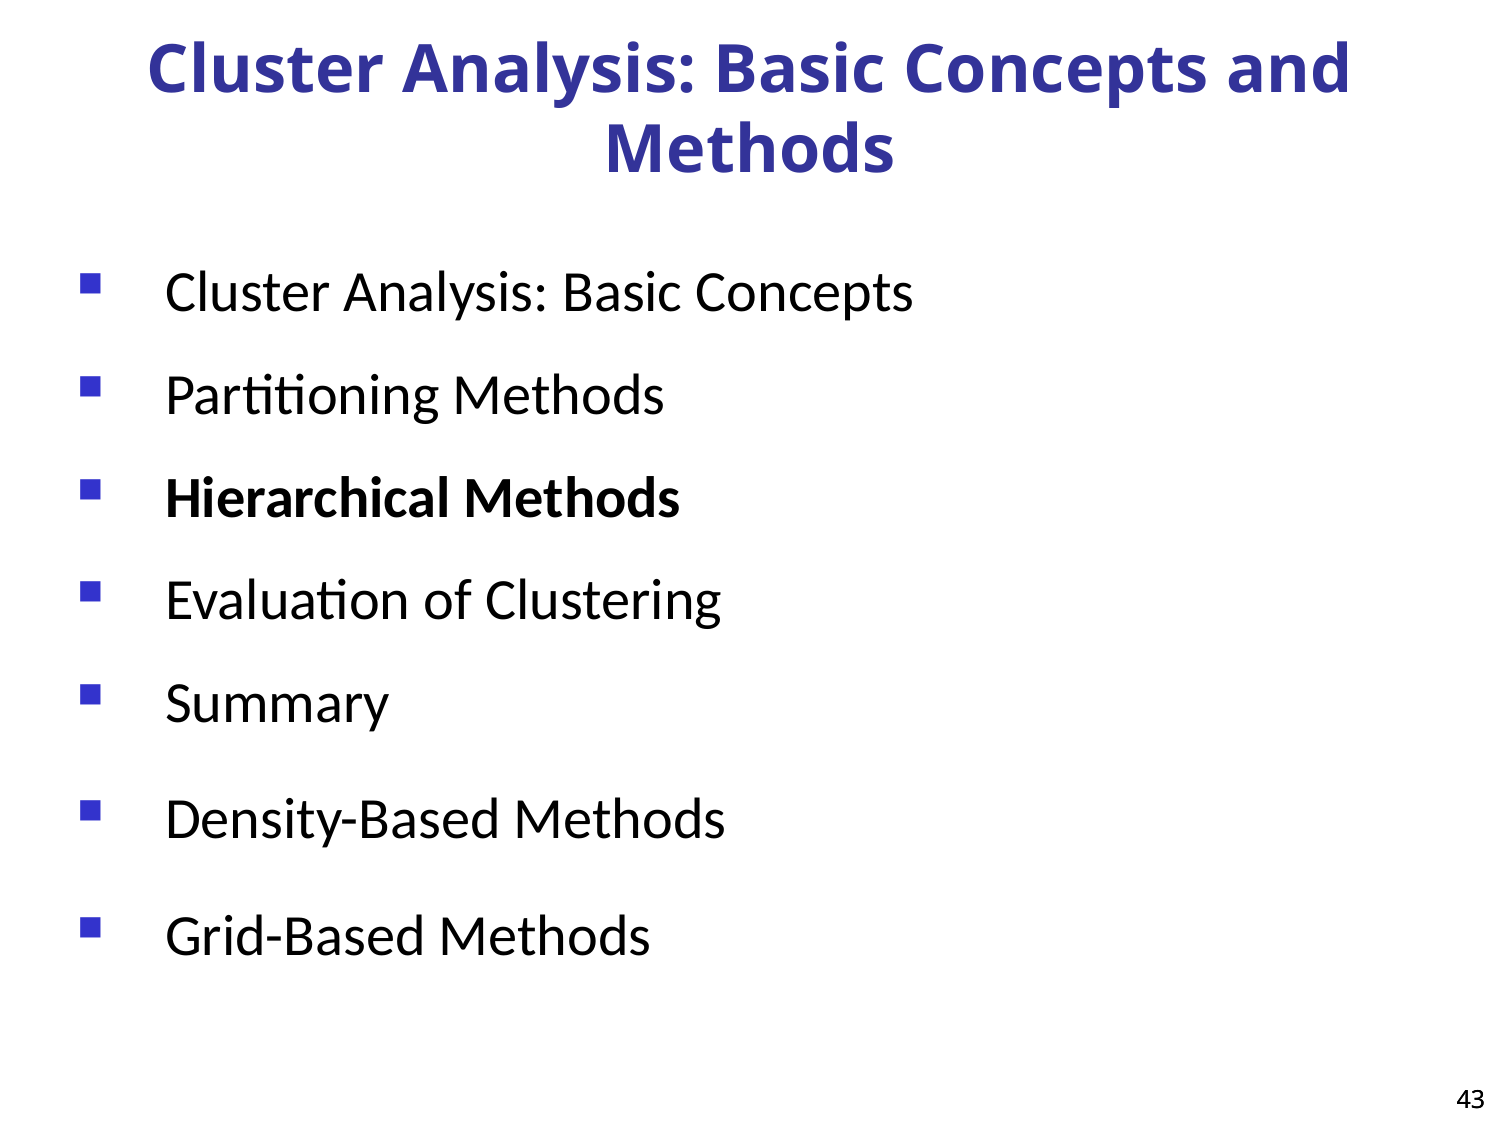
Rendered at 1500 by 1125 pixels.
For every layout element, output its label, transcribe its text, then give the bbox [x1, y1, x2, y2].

title Cluster Analysis: Basic Concepts and Methods [0, 24, 1500, 188]
text_box 43 [1187, 1062, 1500, 1125]
list Cluster Analysis: Basic Concepts Partitioning Methods Hierarchical Methods Evaluation of Clustering Summary Density-Based Methods Grid-Based Methods [62, 224, 1412, 1075]
